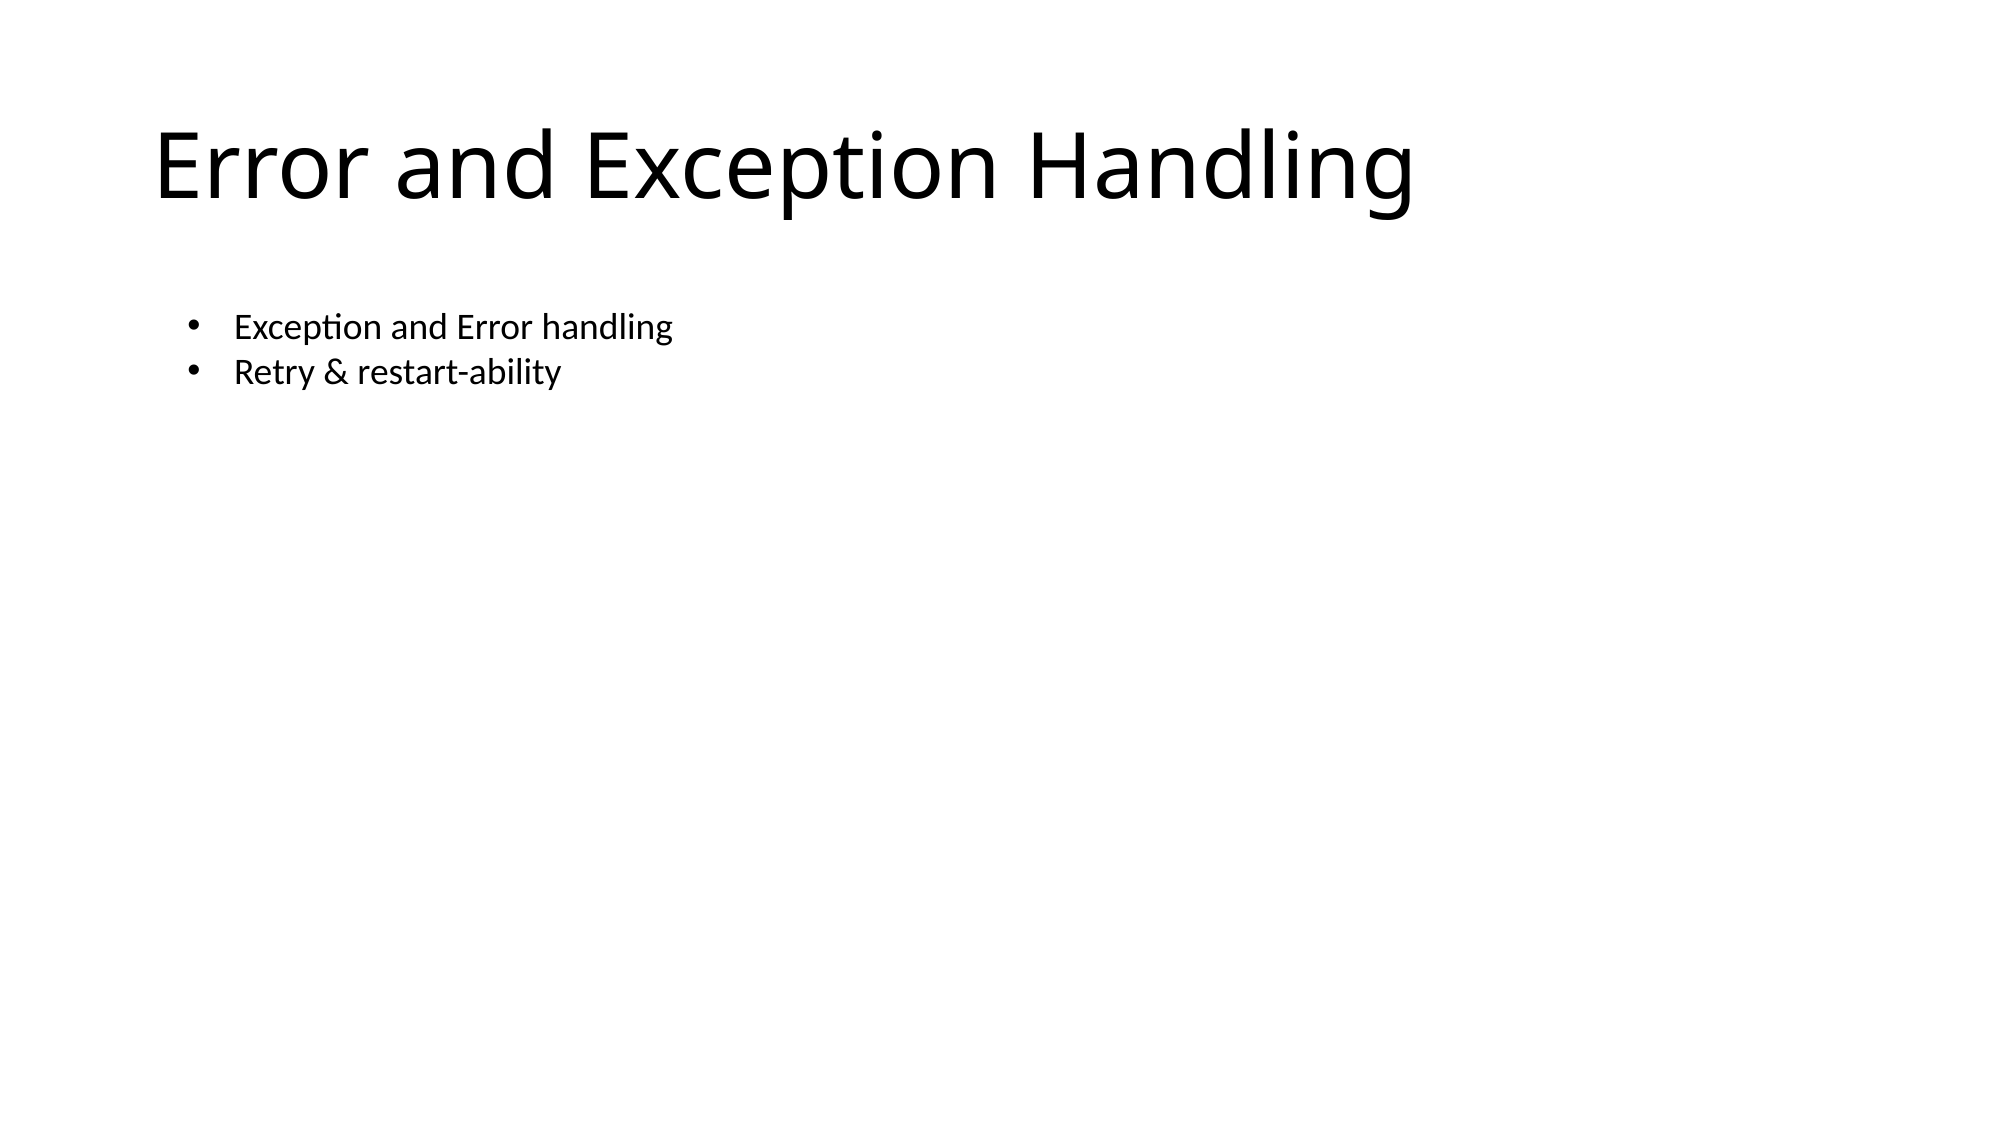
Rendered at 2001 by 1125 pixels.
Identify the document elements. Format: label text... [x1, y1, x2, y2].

title Error and Exception Handling [137, 59, 1863, 278]
text_box Exception and Error handling Retry & restart-ability [172, 294, 1174, 444]
